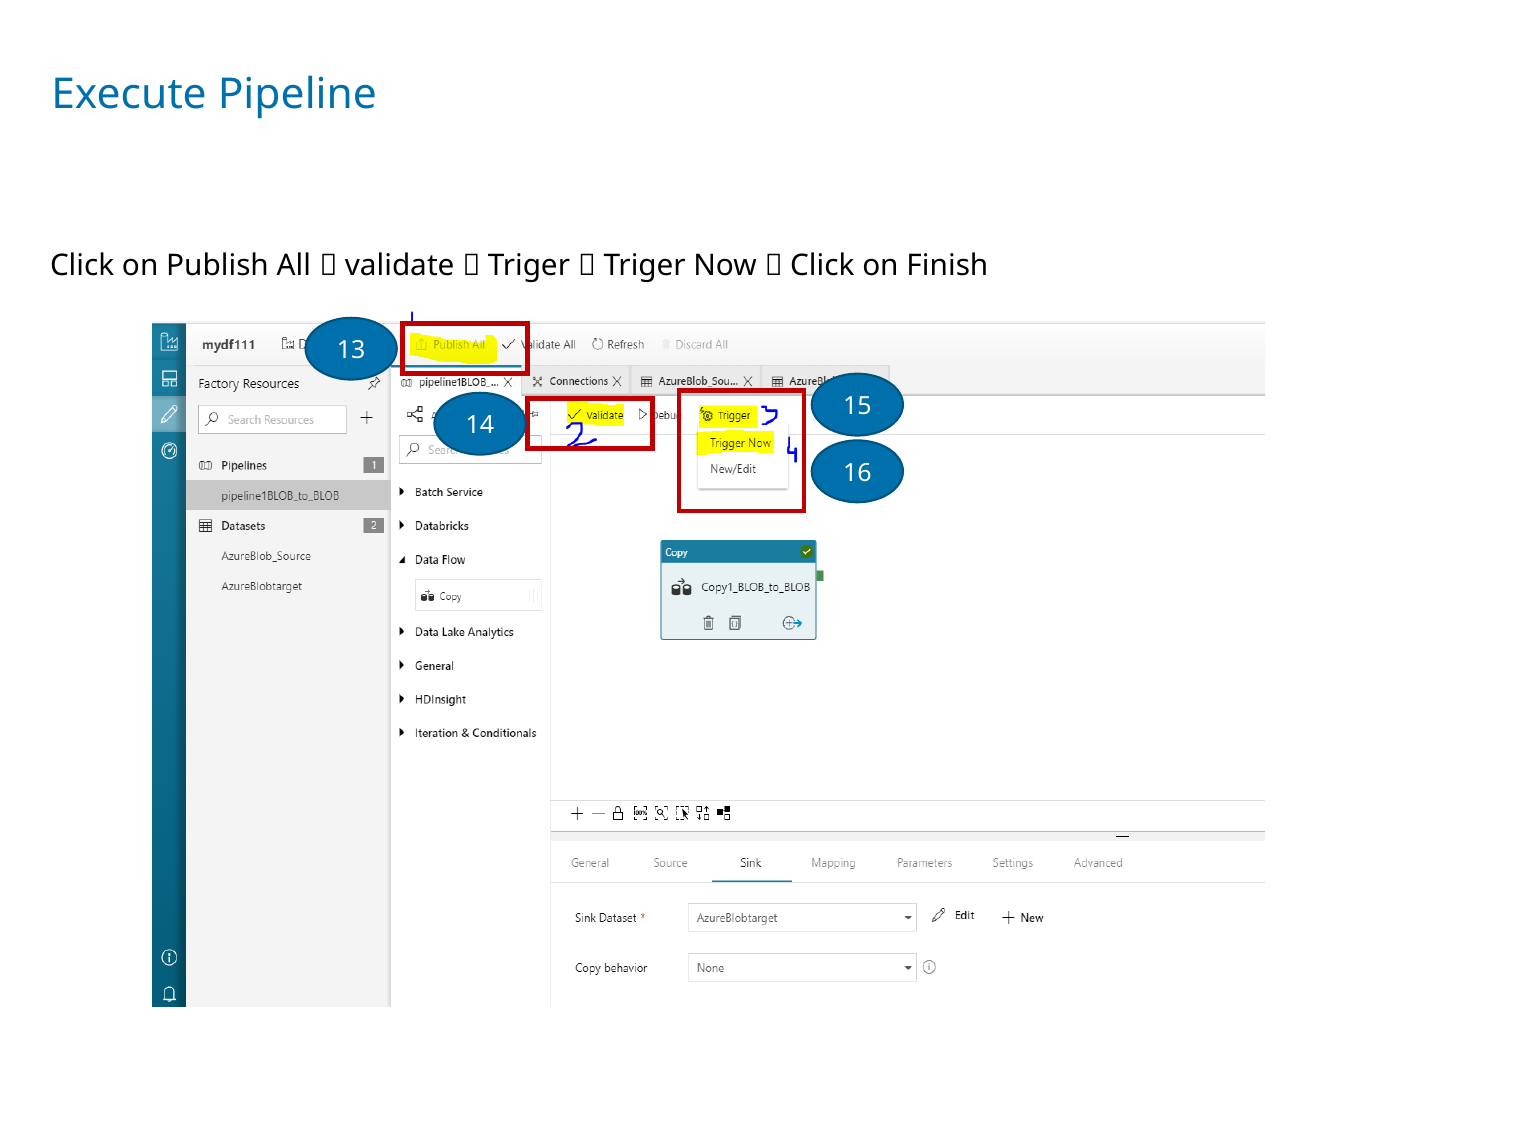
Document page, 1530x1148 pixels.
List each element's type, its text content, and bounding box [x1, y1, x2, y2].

title Execute Pipeline [50, 68, 1479, 213]
list Click on Publish All  validate  Triger  Triger Now  Click on Finish [49, 249, 1530, 1028]
picture [152, 311, 1265, 1007]
